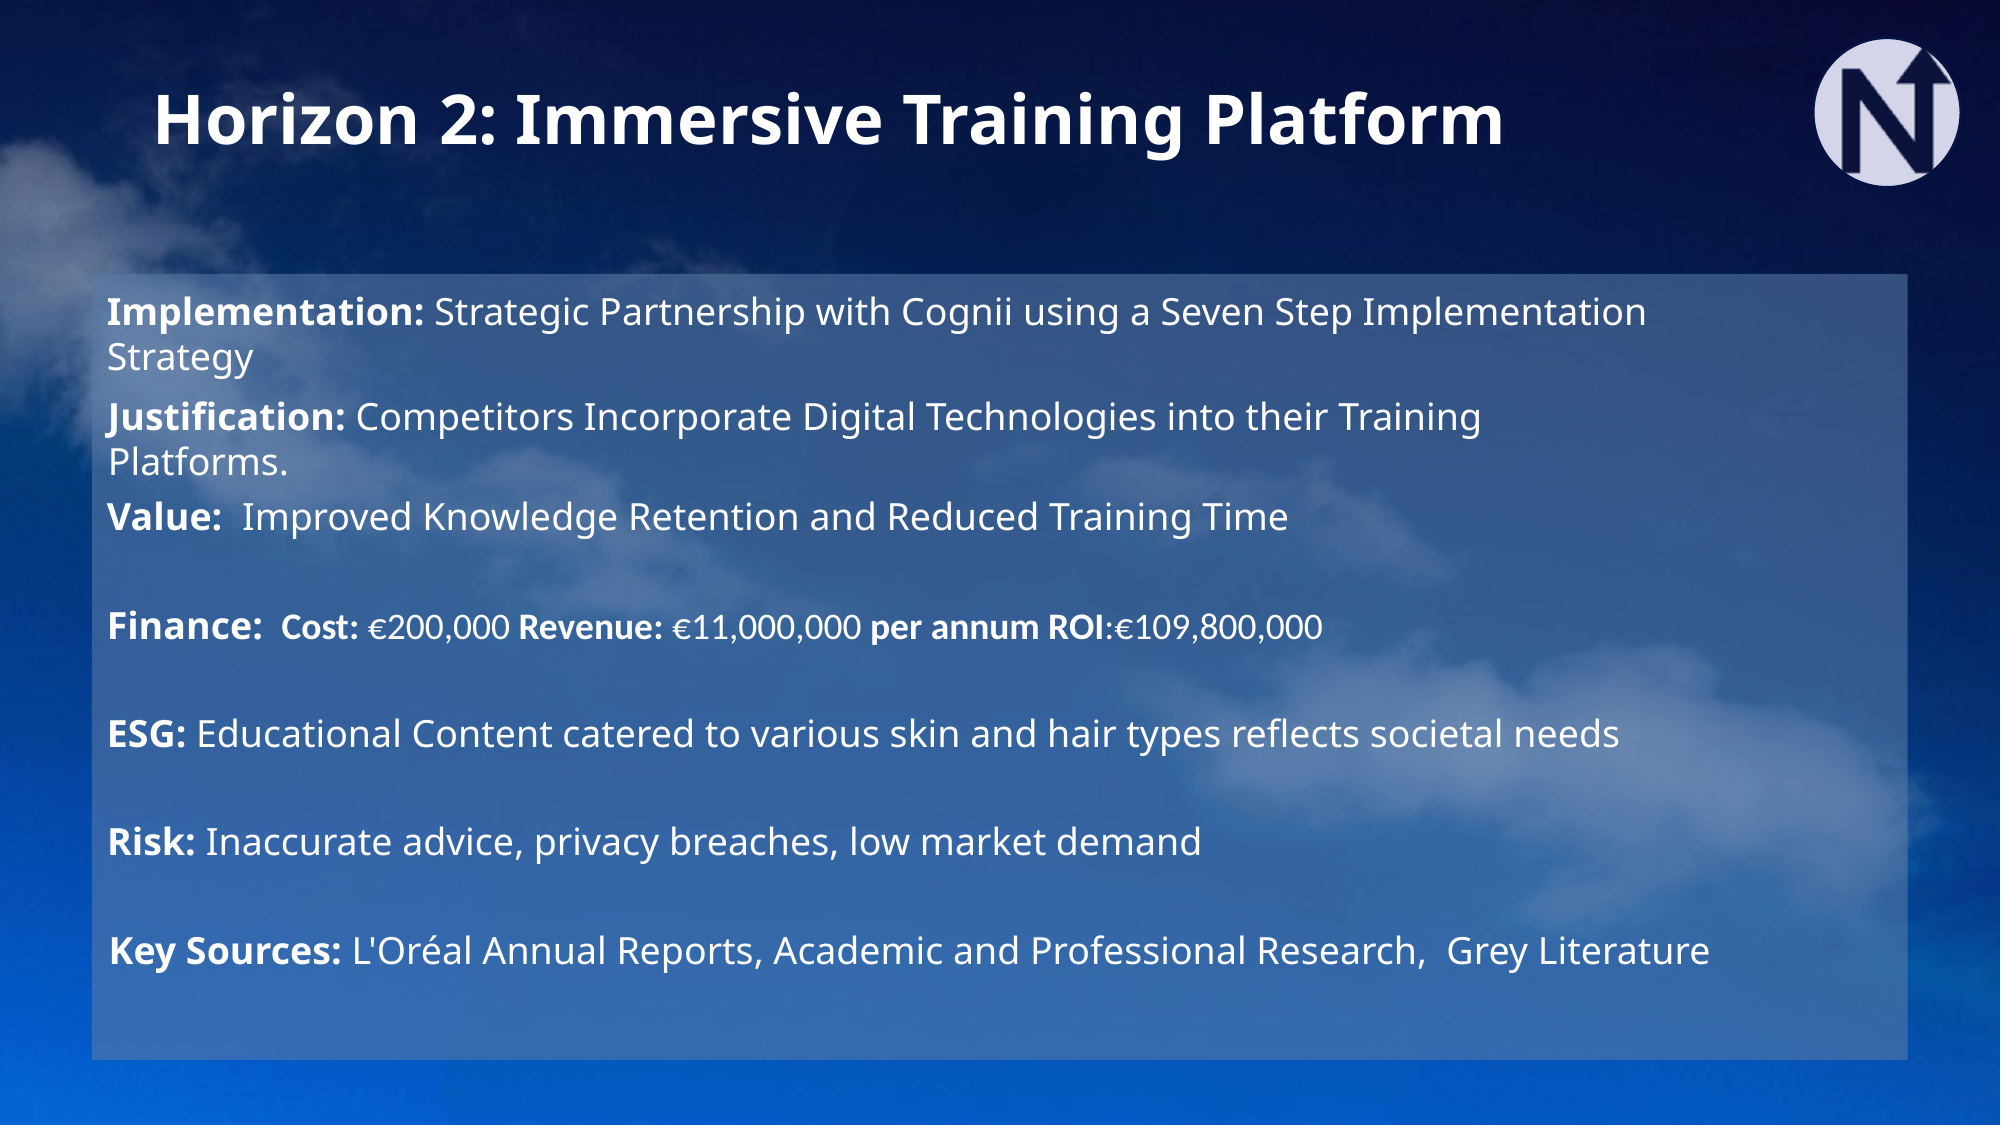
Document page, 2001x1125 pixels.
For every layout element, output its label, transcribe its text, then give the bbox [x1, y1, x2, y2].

text_box Horizon 2: Immersive Training Platform [152, 69, 1725, 246]
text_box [91, 253, 1908, 1061]
picture [0, 0, 2000, 1125]
